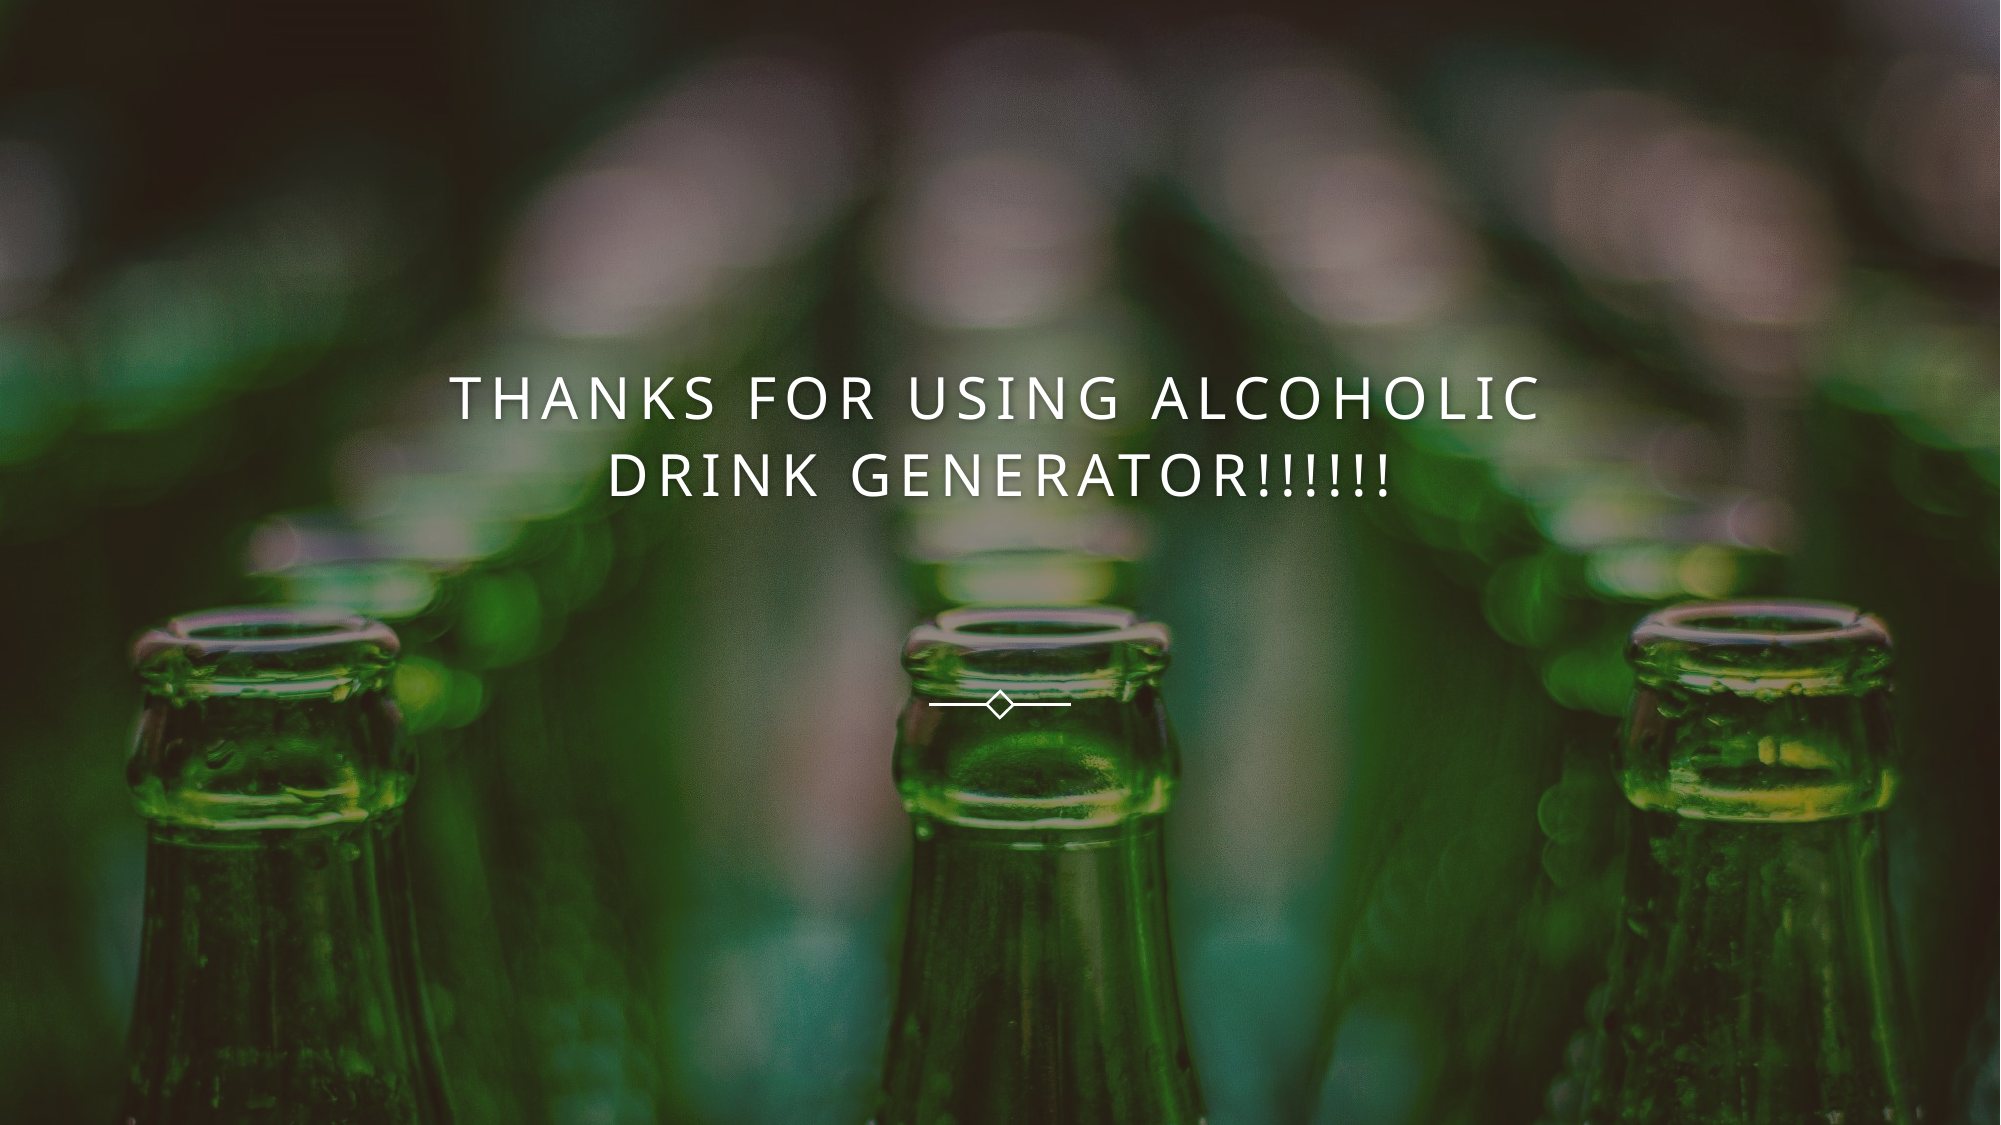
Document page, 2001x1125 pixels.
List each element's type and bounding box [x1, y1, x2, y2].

text_box [928, 695, 1072, 715]
picture [0, 0, 2000, 1125]
